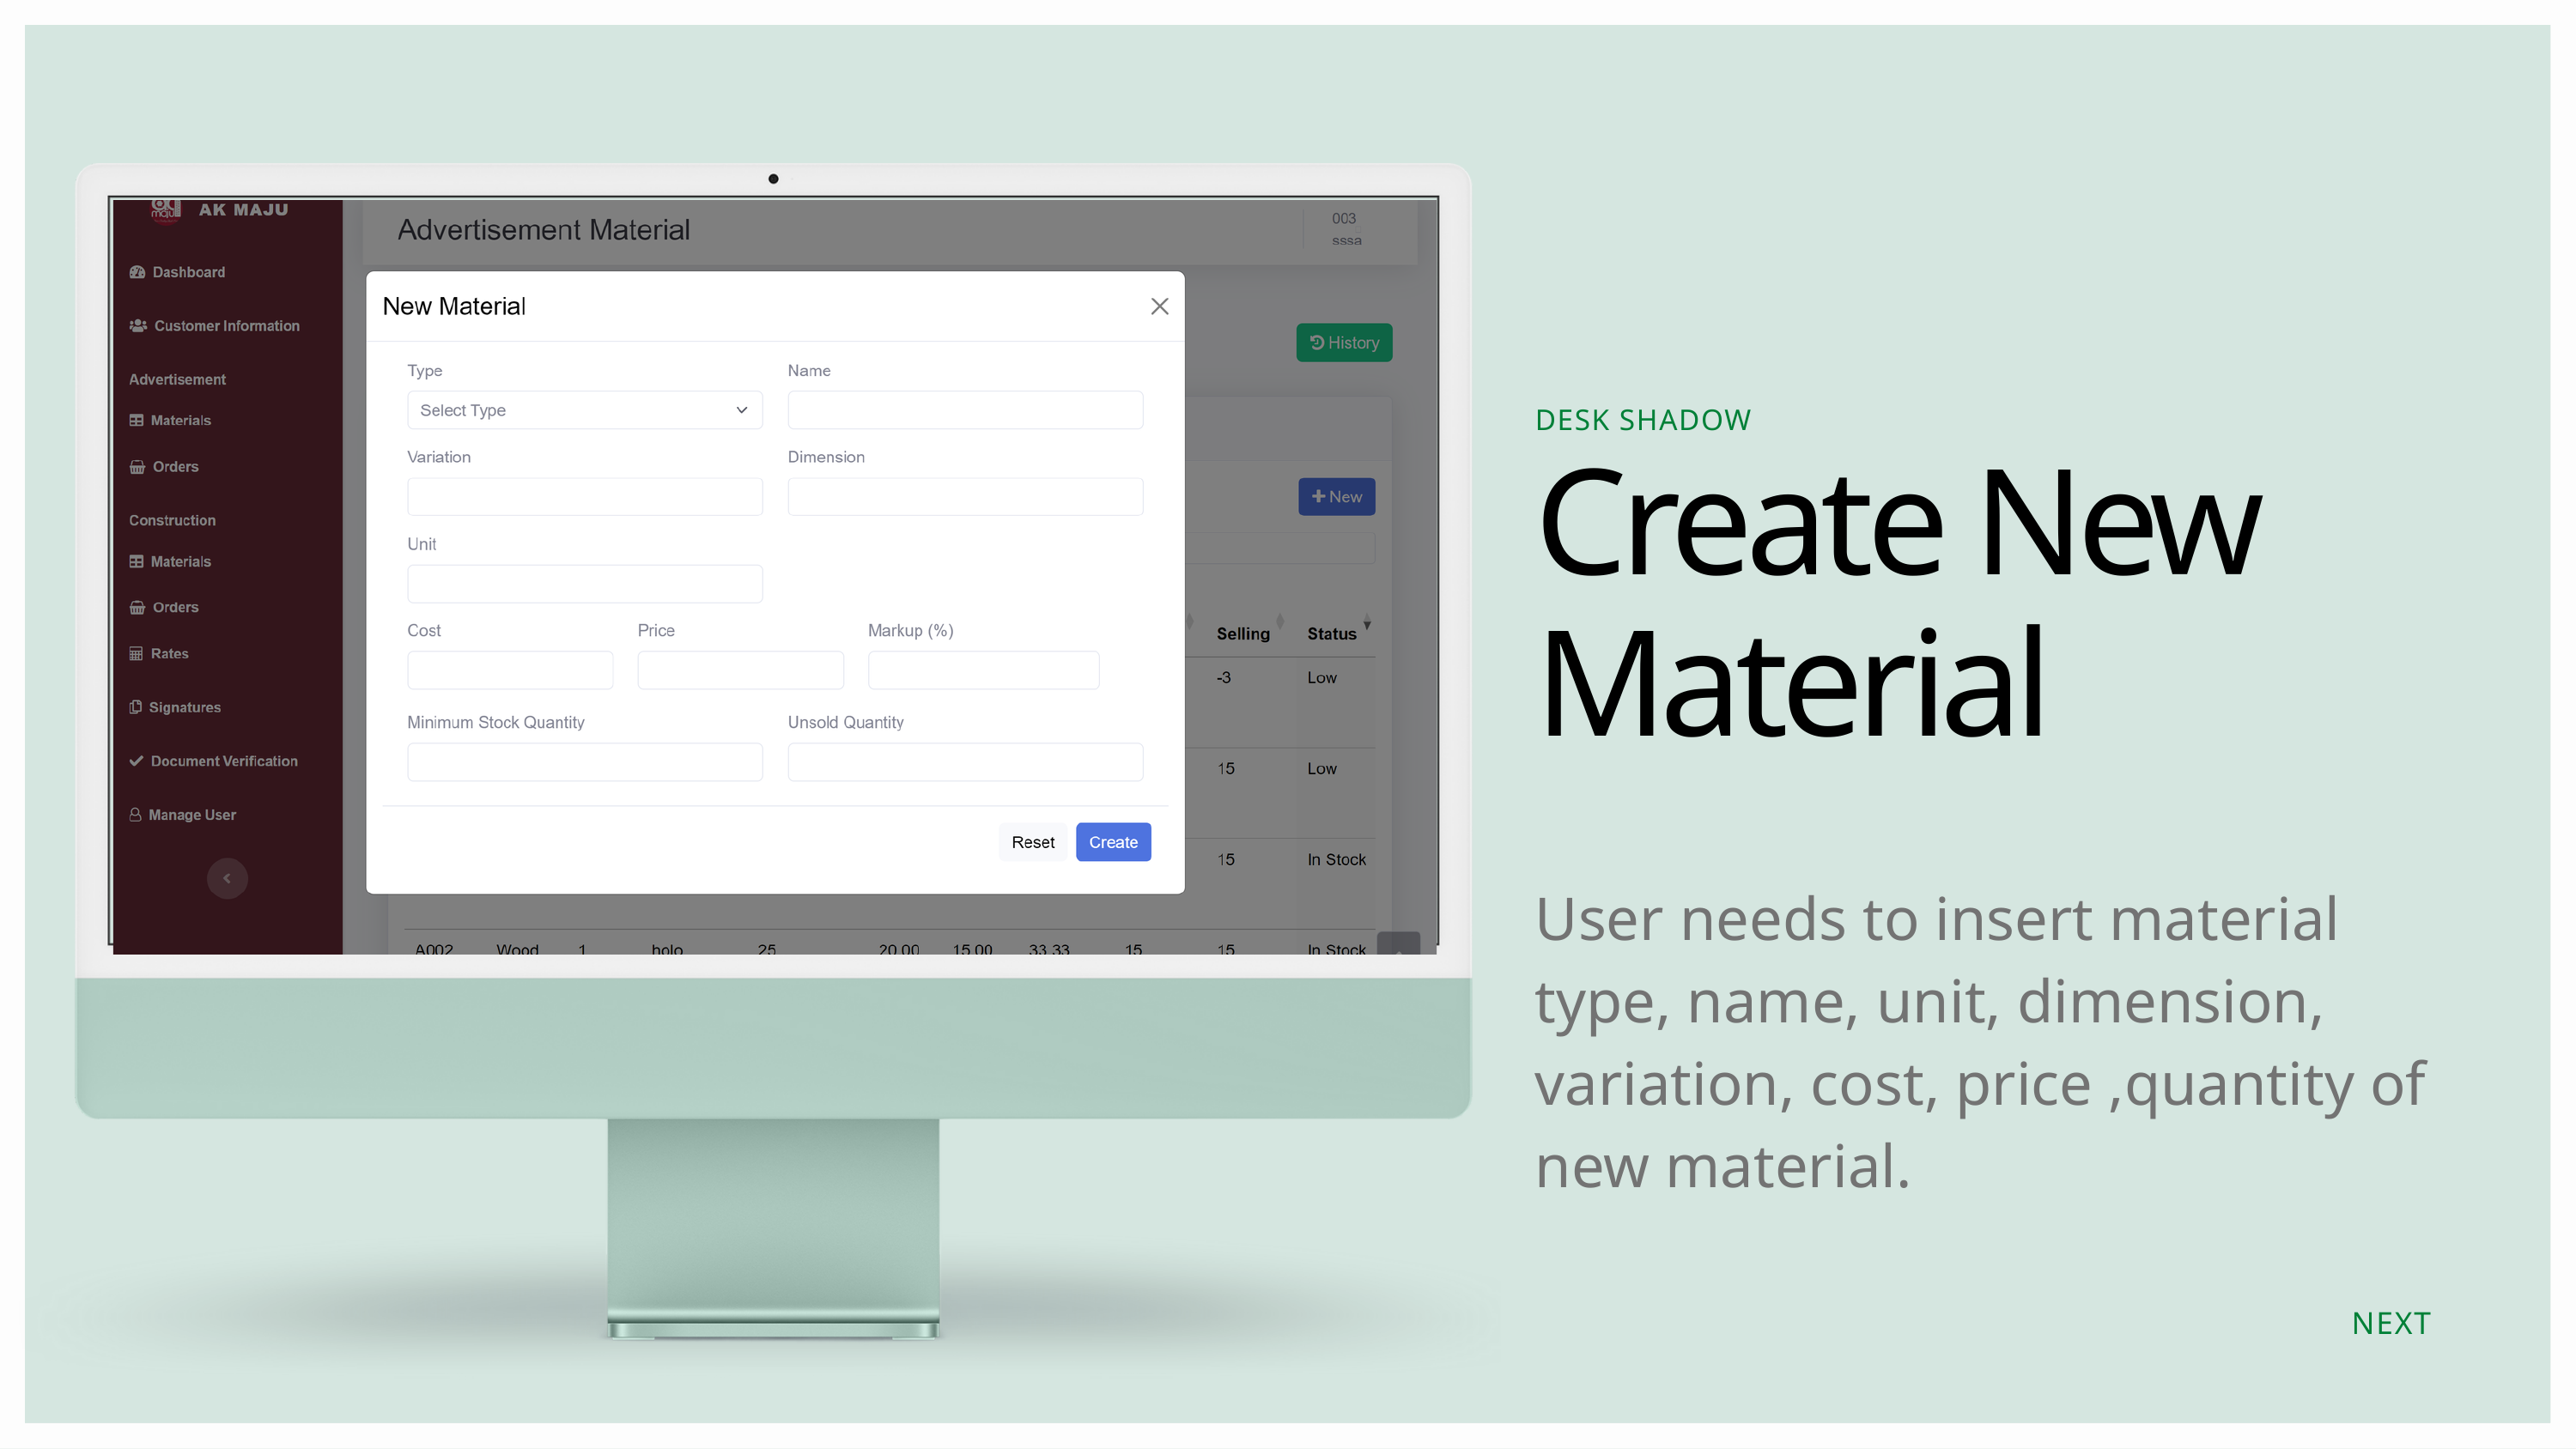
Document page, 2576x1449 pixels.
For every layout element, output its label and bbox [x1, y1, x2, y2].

text_box [112, 199, 1437, 955]
text_box [1534, 400, 2466, 772]
text_box [0, 0, 2576, 1449]
